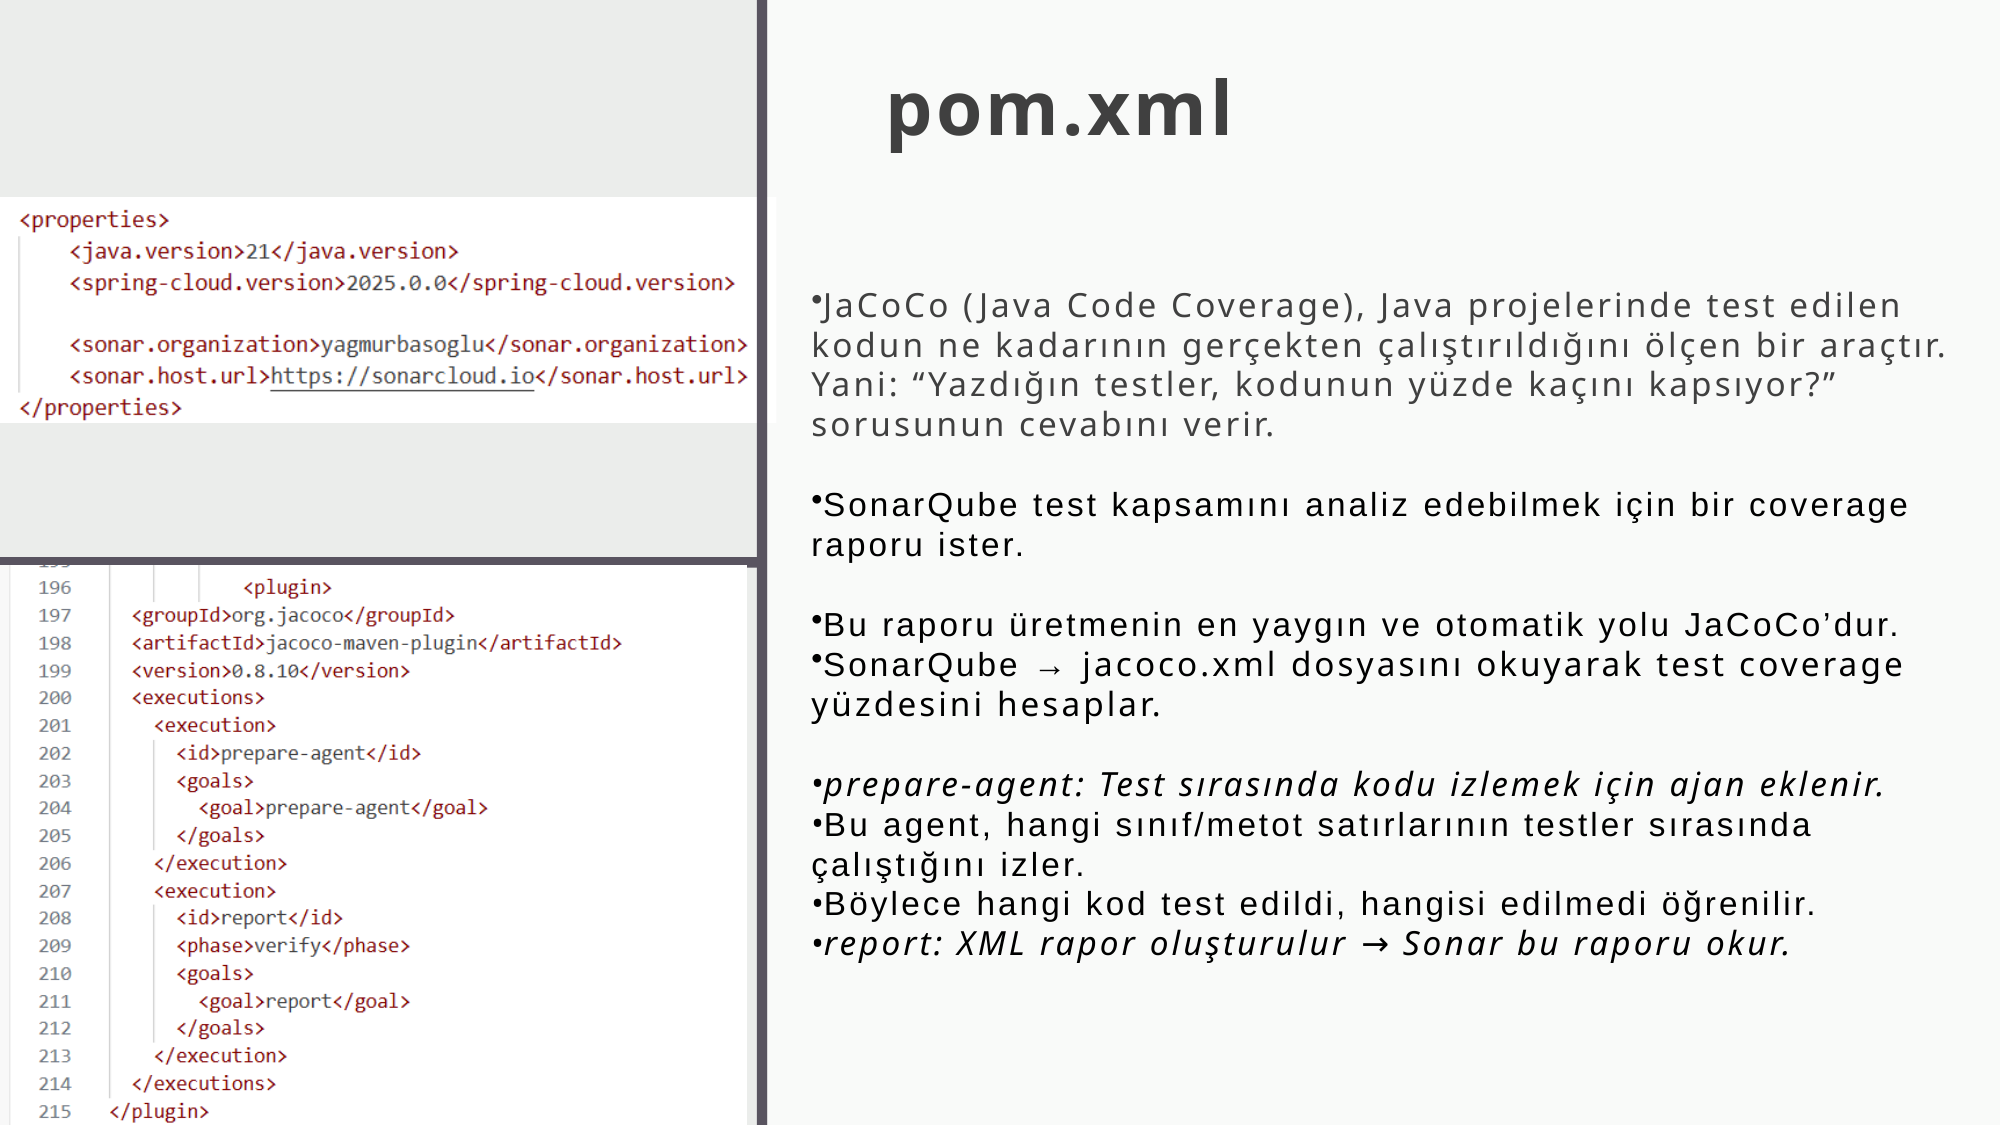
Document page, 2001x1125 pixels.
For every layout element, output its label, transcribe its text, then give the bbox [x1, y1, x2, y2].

text_box [0, 0, 756, 197]
text_box [766, 0, 2000, 1125]
picture [0, 197, 777, 423]
title pom.xml [867, 0, 1881, 212]
text_box [748, 569, 756, 1125]
text_box [756, 423, 766, 1125]
text_box [0, 556, 758, 569]
list JaCoCo (Java Code Coverage), Java projelerinde test edilen kodun ne kadarının gerçekten çalıştırıldığını ölçen bir araçtır. Yani: “Yazdığın testler, kodunun yüzde kaçını kapsıyor?” sorusunun cevabını verir. SonarQube test kapsamını analiz edebilmek için bir coverage raporu ister. Bu raporu üretmenin en yaygın ve otomatik yolu JaCoCo’dur. SonarQube → jacoco.xml dosyasını okuyarak test coverage yüzdesini hesaplar. prepare-agent: Test sırasında kodu izlemek için ajan eklenir. Bu agent, hangi sınıf/metot satırlarının testler sırasında çalıştığını izler. Böylece hangi kod test edildi, hangisi edilmedi öğrenilir. report: XML rapor oluşturulur → Sonar bu raporu okur. [796, 276, 1990, 1010]
text_box [0, 423, 756, 556]
text_box [756, 0, 766, 197]
picture [0, 565, 748, 1125]
